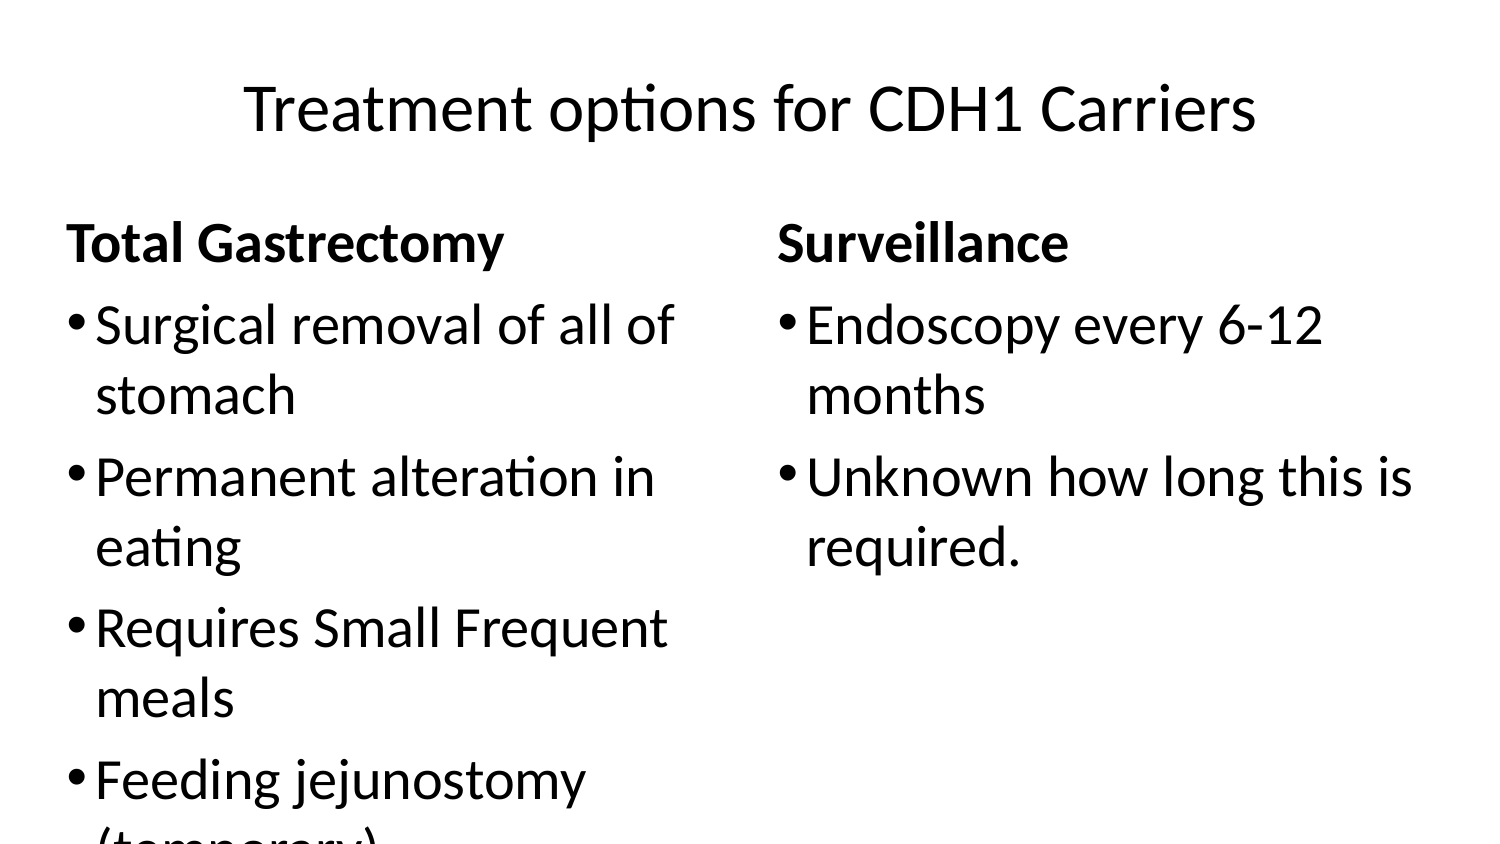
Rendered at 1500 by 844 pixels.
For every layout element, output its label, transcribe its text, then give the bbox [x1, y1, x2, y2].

list Surveillance Endoscopy every 6-12 months Unknown how long this is required. [762, 196, 1451, 810]
title Treatment options for CDH1 Carriers [51, 33, 1451, 175]
list Total Gastrectomy Surgical removal of all of stomach Permanent alteration in eating Requires Small Frequent meals Feeding jejunostomy (temporary) [51, 196, 738, 810]
